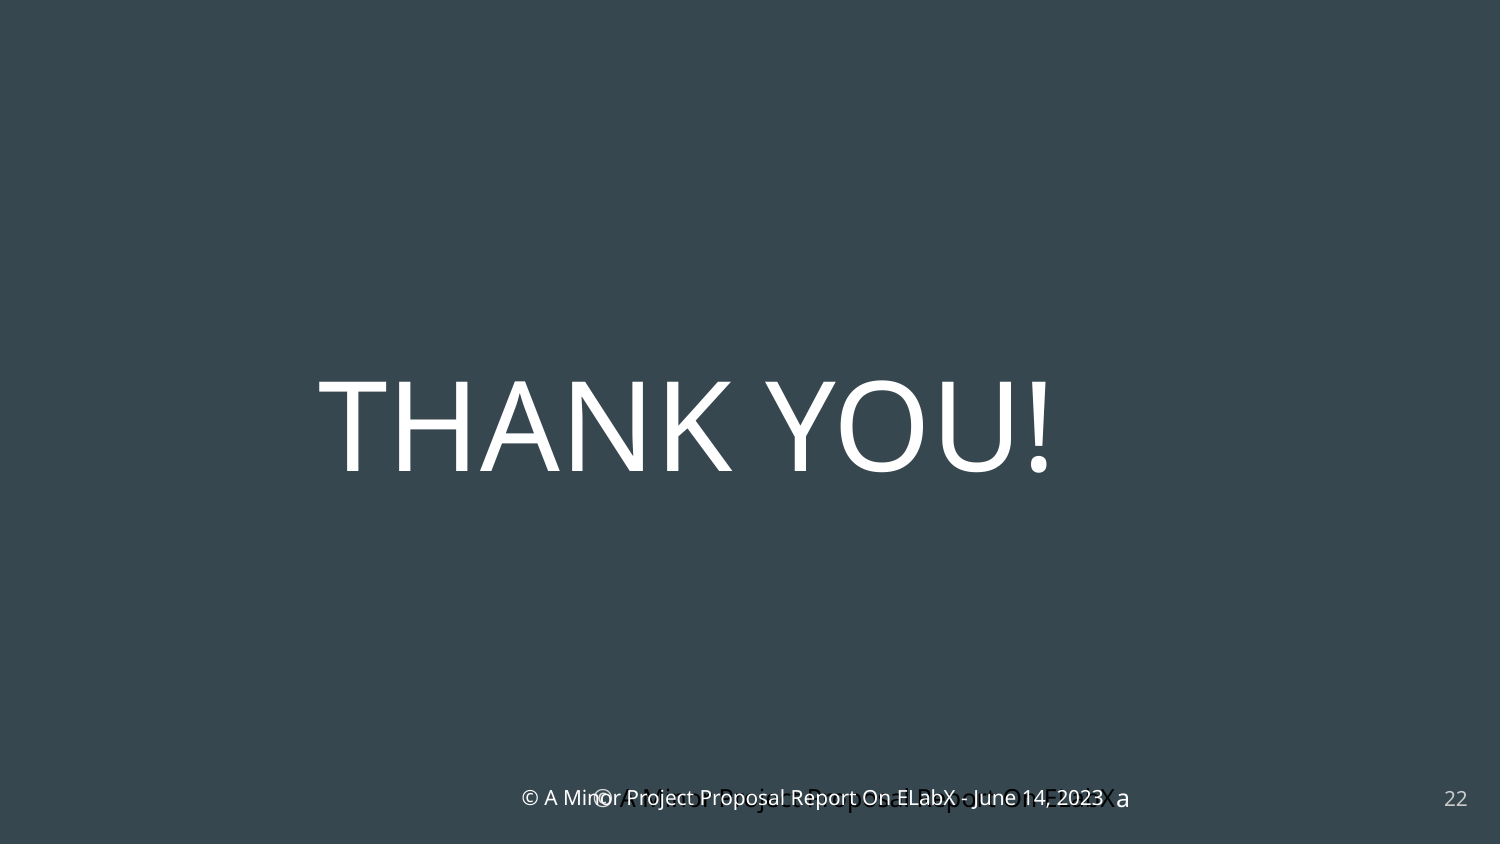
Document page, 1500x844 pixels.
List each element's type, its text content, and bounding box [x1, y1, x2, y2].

text_box THANK YOU! [303, 330, 1197, 511]
slide_number ‹#› [1392, 767, 1483, 833]
text_box © A Minor Project Proposal Report On ELabX - June 14, 2023 [232, 772, 1393, 823]
